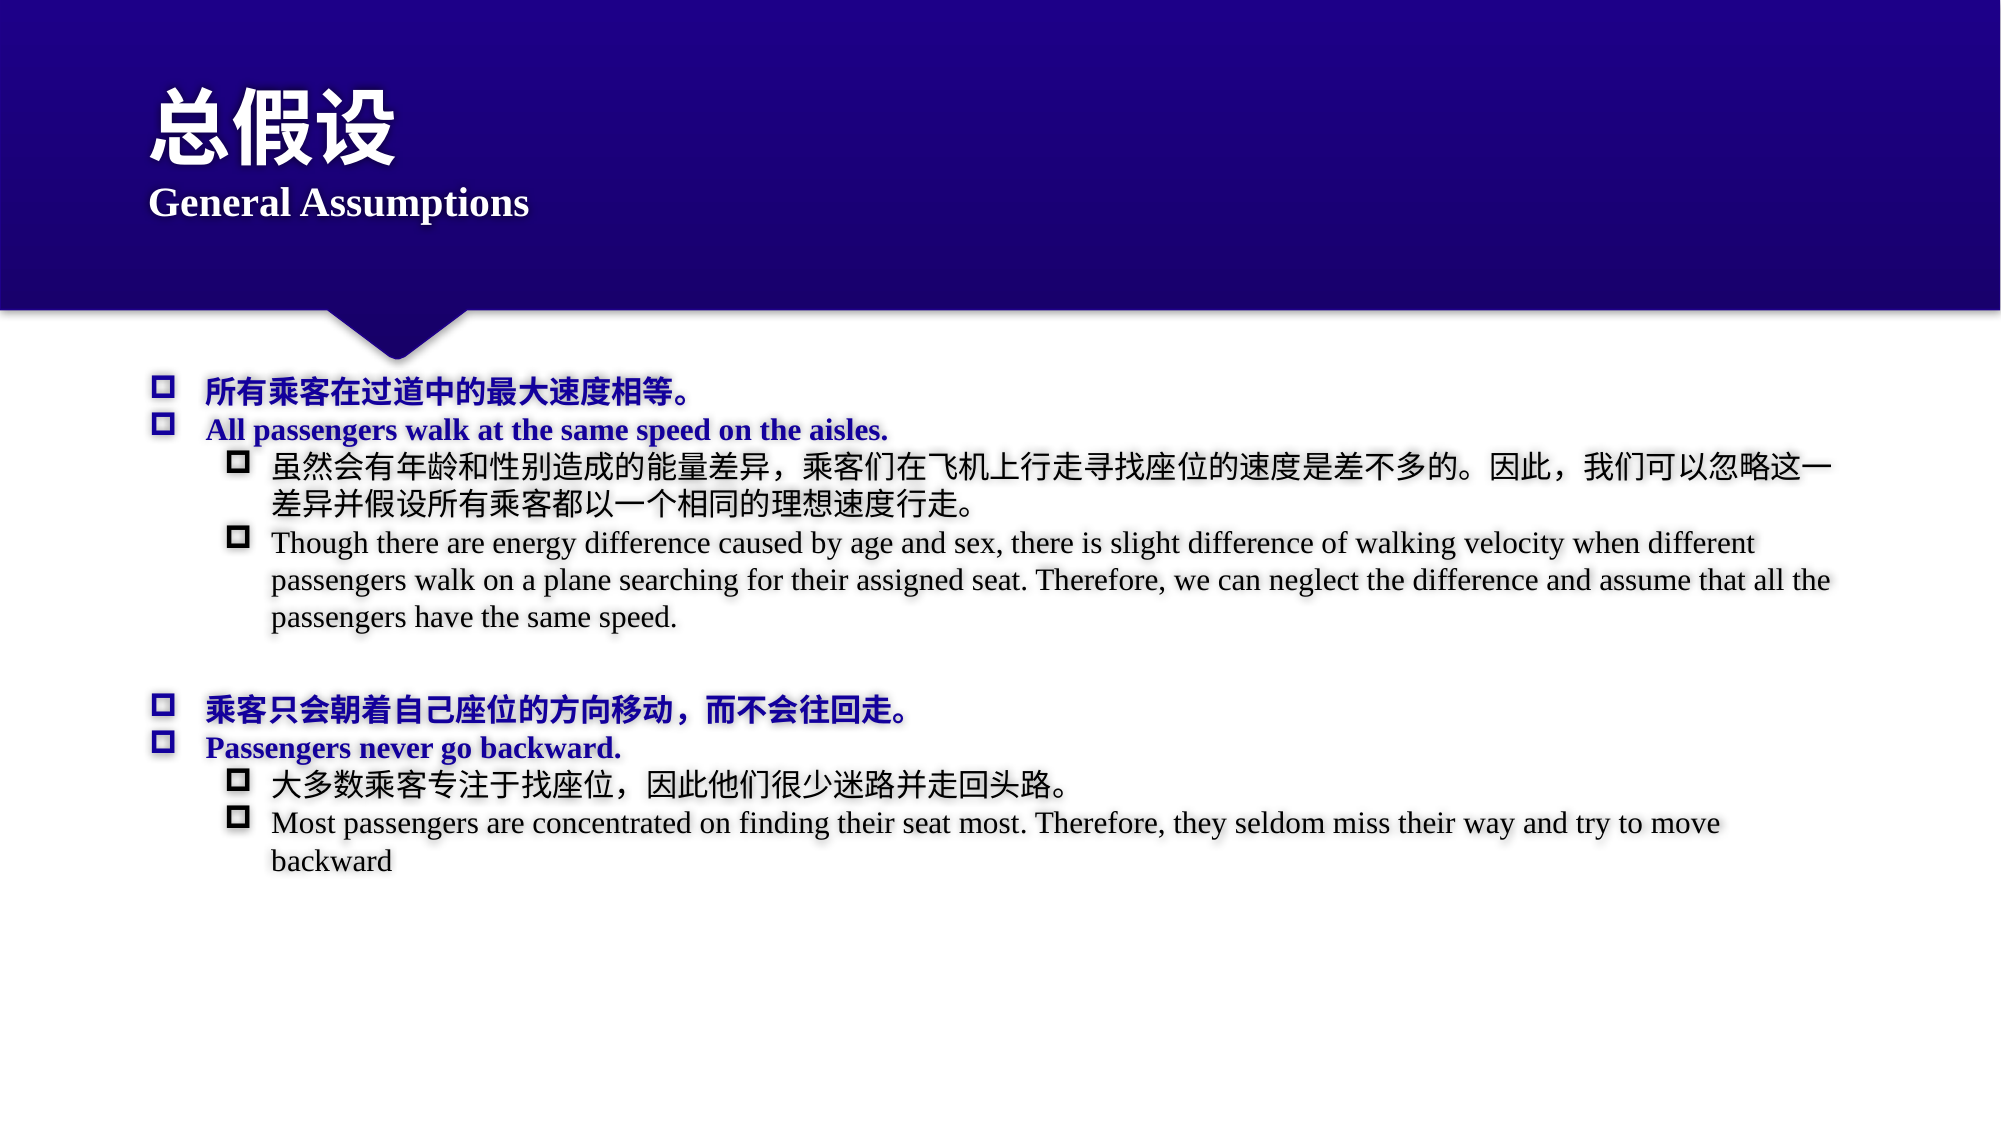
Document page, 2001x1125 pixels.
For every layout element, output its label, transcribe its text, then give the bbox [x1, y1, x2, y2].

title 总假设 General Assumptions [132, 73, 1868, 233]
list 所有乘客在过道中的最大速度相等。 All passengers walk at the same speed on the aisles. 虽然会有年龄和性别造成的能量差异，乘客们在飞机上行走寻找座位的速度是差不多的。因此，我们可以忽略这一差异并假设所有乘客都以一个相同的理想速度行走。 Though there are energy difference caused by age and sex, there is slight difference of walking velocity when different passengers walk on a plane searching for their assigned seat. Therefore, we can neglect the difference and assume that all the passengers have the same speed. 乘客只会朝着自己座位的方向移动，而不会往回走。 Passengers never go backward. 大多数乘客专注于找座位，因此他们很少迷路并走回头路。 Most passengers are concentrated on finding their seat most. Therefore, they seldom miss their way and try to move backward [134, 364, 1866, 962]
